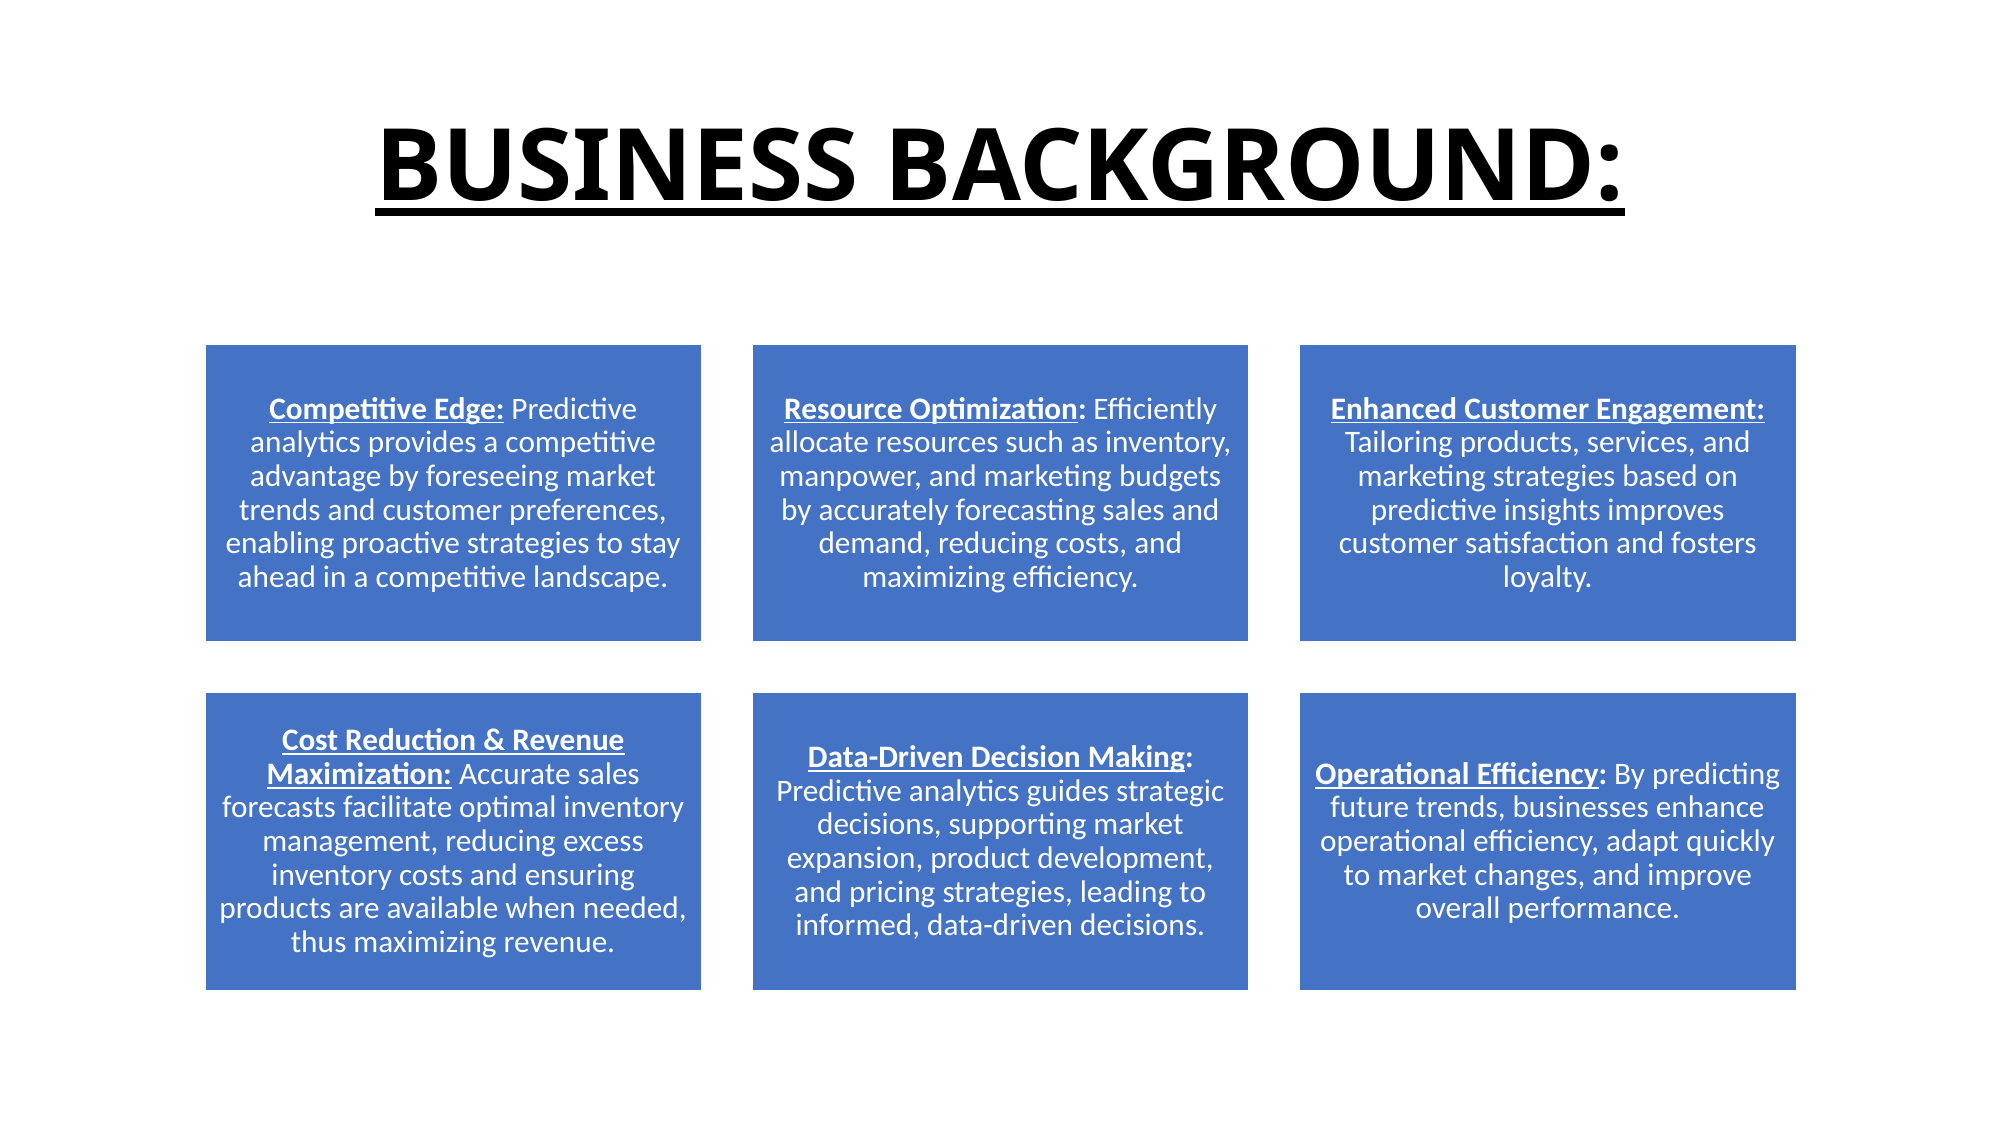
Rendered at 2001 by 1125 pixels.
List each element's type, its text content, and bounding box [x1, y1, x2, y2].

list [187, 343, 1814, 992]
title BUSINESS BACKGROUND: [137, 59, 1863, 278]
